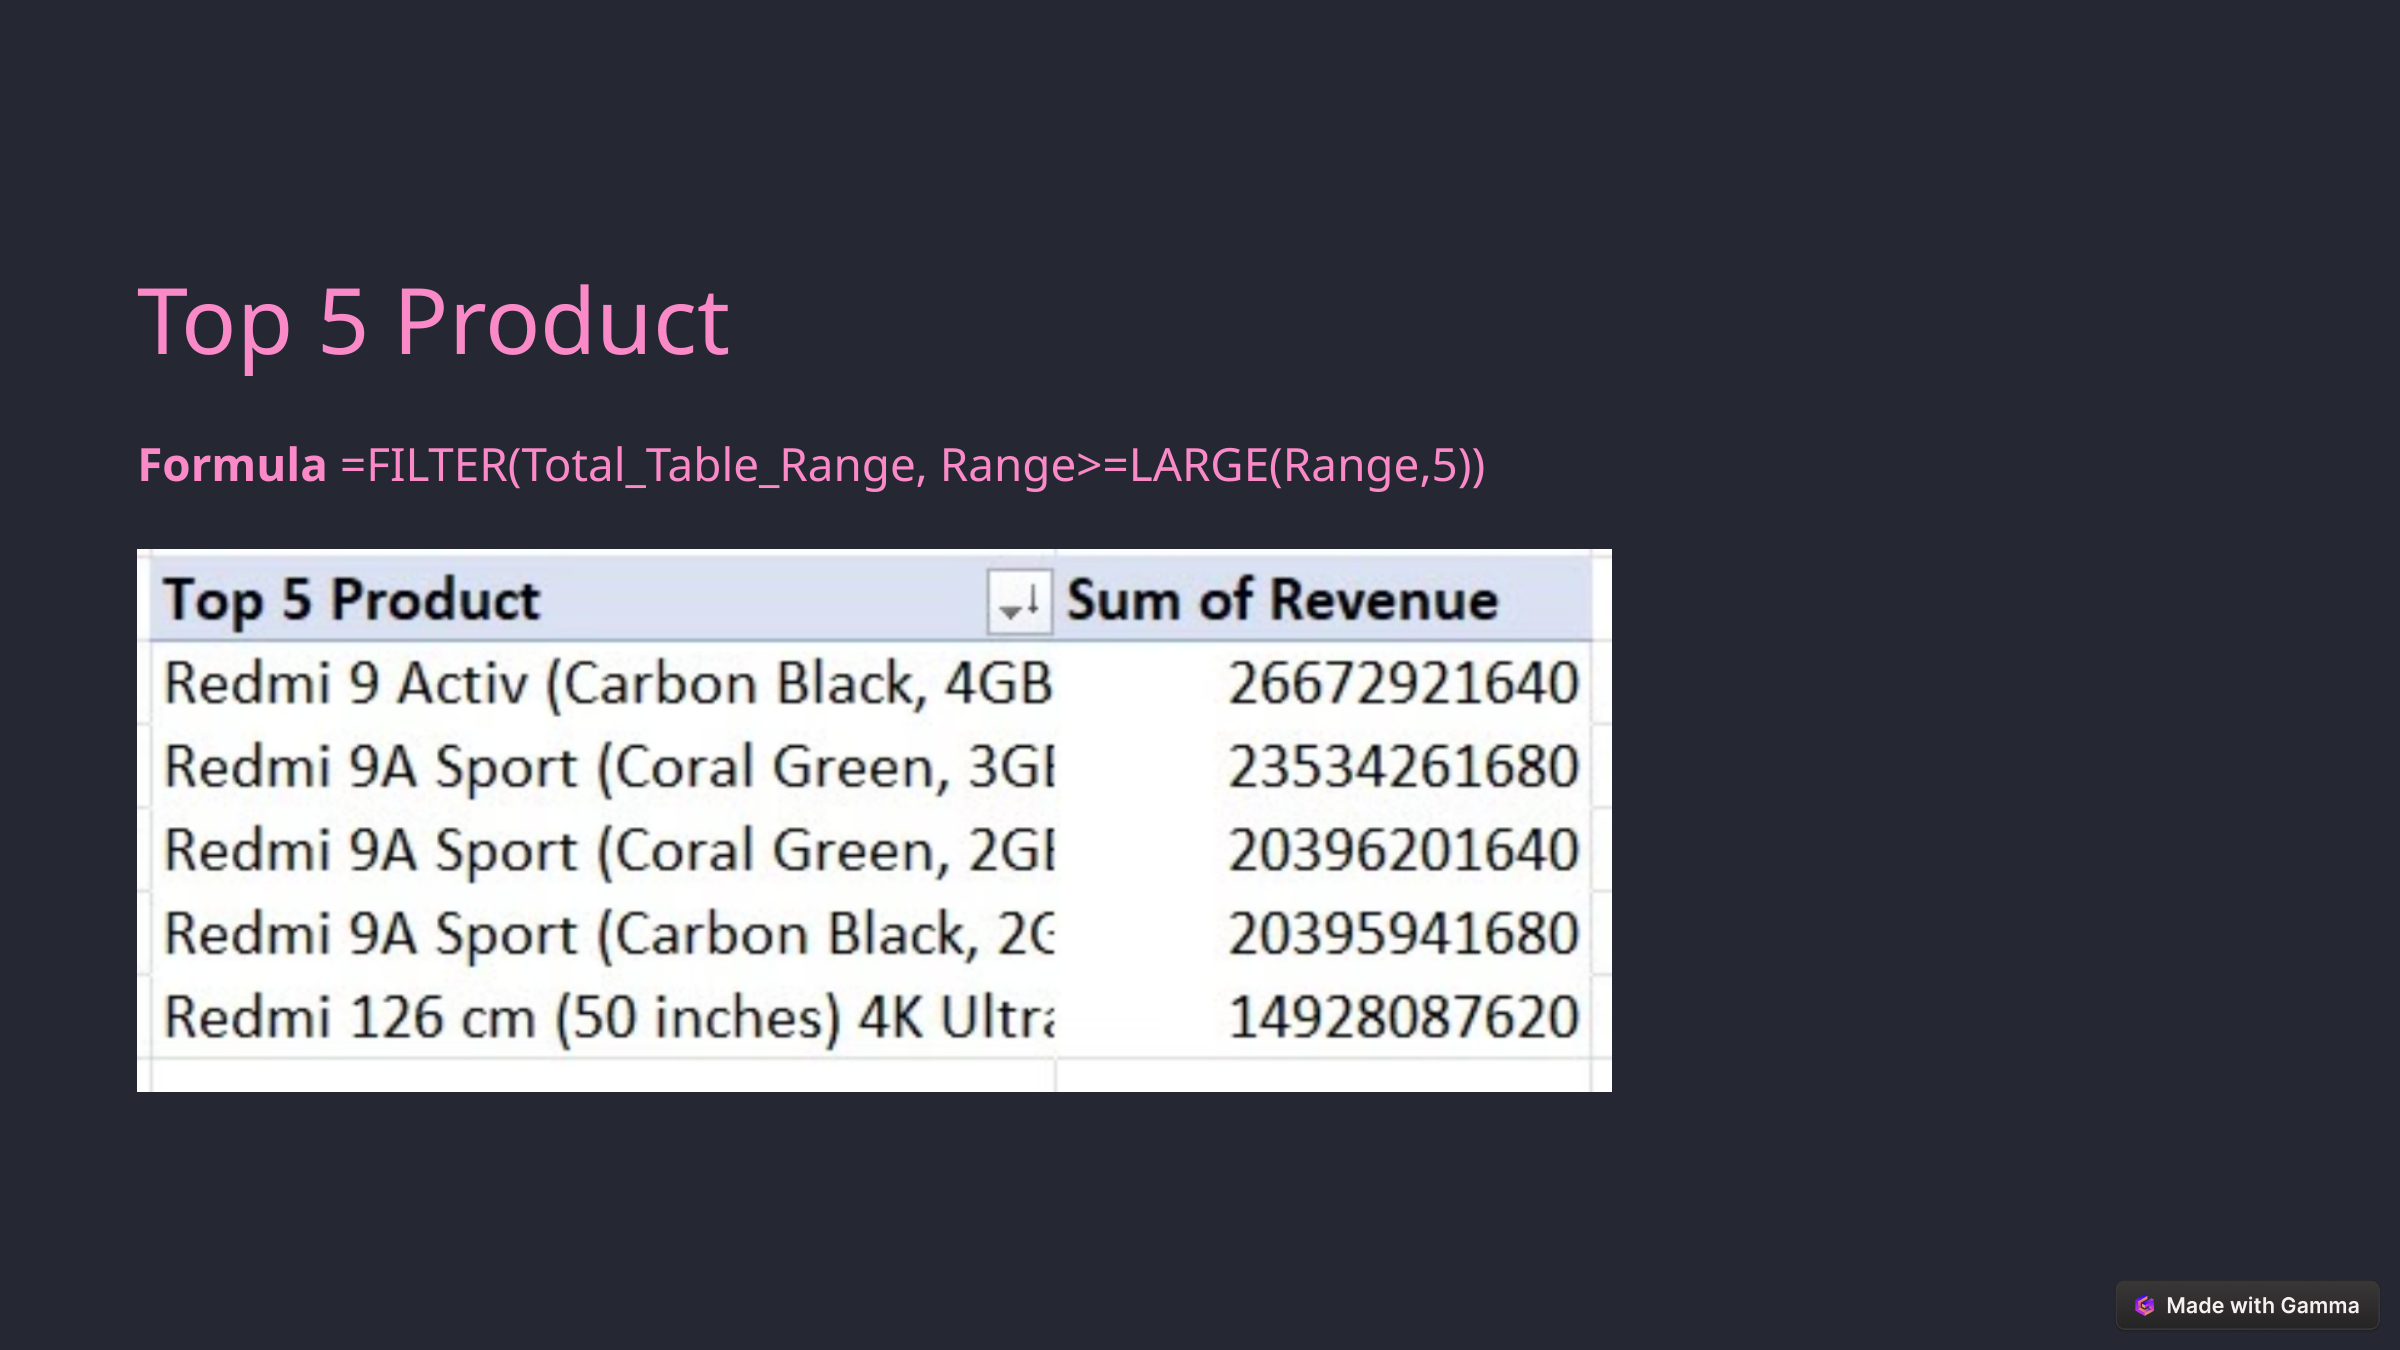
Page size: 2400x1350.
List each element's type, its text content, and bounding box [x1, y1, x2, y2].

text_box Formula =FILTER(Total_Table_Range, Range>=LARGE(Range,5)) [137, 432, 1509, 491]
text_box Top 5 Product [137, 258, 1062, 375]
picture [2106, 1271, 2389, 1339]
picture [137, 549, 1612, 1092]
